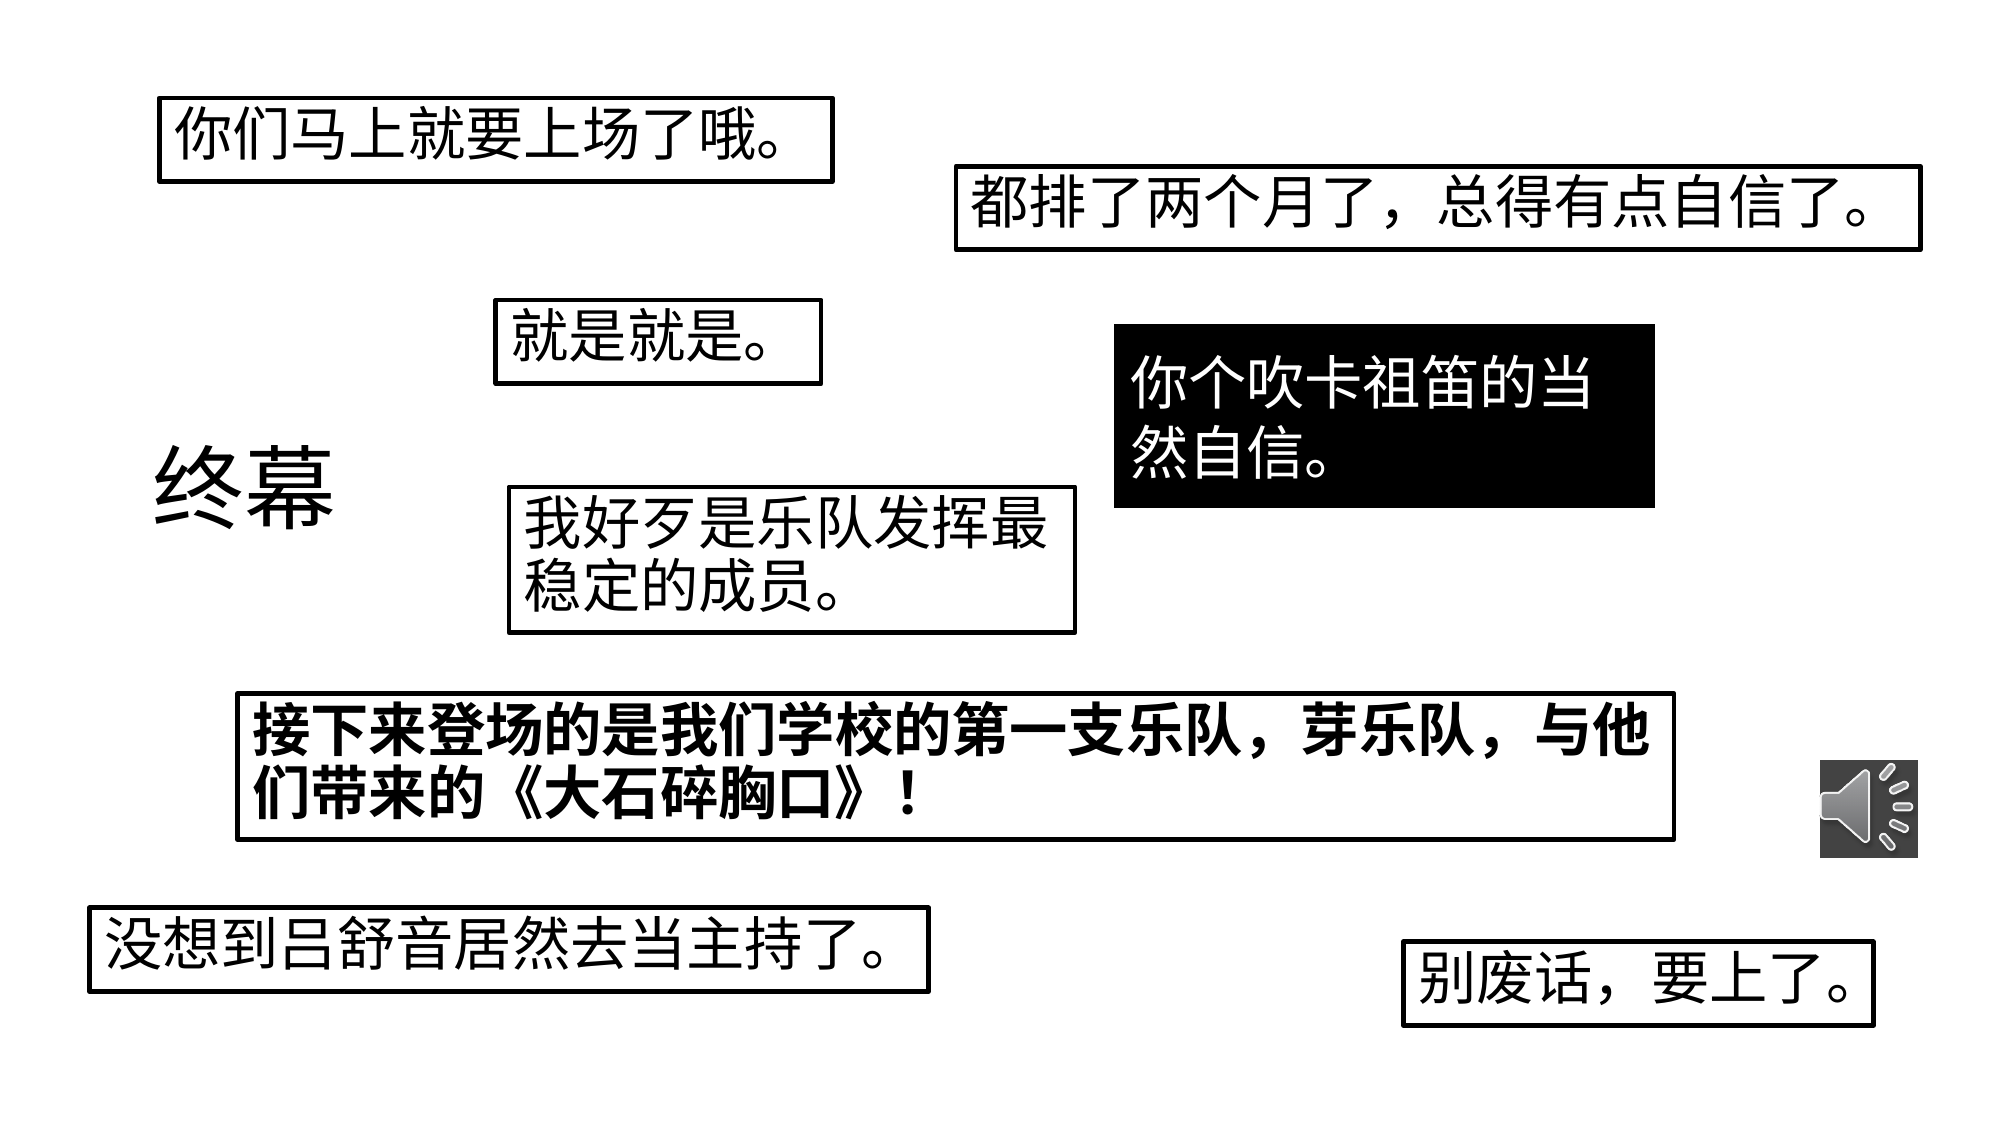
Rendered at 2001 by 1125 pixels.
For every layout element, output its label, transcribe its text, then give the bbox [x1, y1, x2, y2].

text_box 我好歹是乐队发挥最稳定的成员。 [508, 486, 1075, 633]
text_box 接下来登场的是我们学校的第一支乐队，芽乐队，与他们带来的《大石碎胸口》！ [237, 693, 1675, 840]
text_box 你们马上就要上场了哦。 [159, 97, 833, 182]
text_box 就是就是。 [495, 300, 822, 384]
text_box 你个吹卡祖笛的当然自信。 [1114, 324, 1655, 508]
text_box 别废话，要上了。 [1403, 941, 1874, 1026]
text_box 没想到吕舒音居然去当主持了。 [89, 907, 929, 992]
text_box 都排了两个月了，总得有点自信了。 [955, 166, 1921, 250]
picture [1819, 759, 1920, 860]
text_box 终幕 [137, 383, 463, 602]
